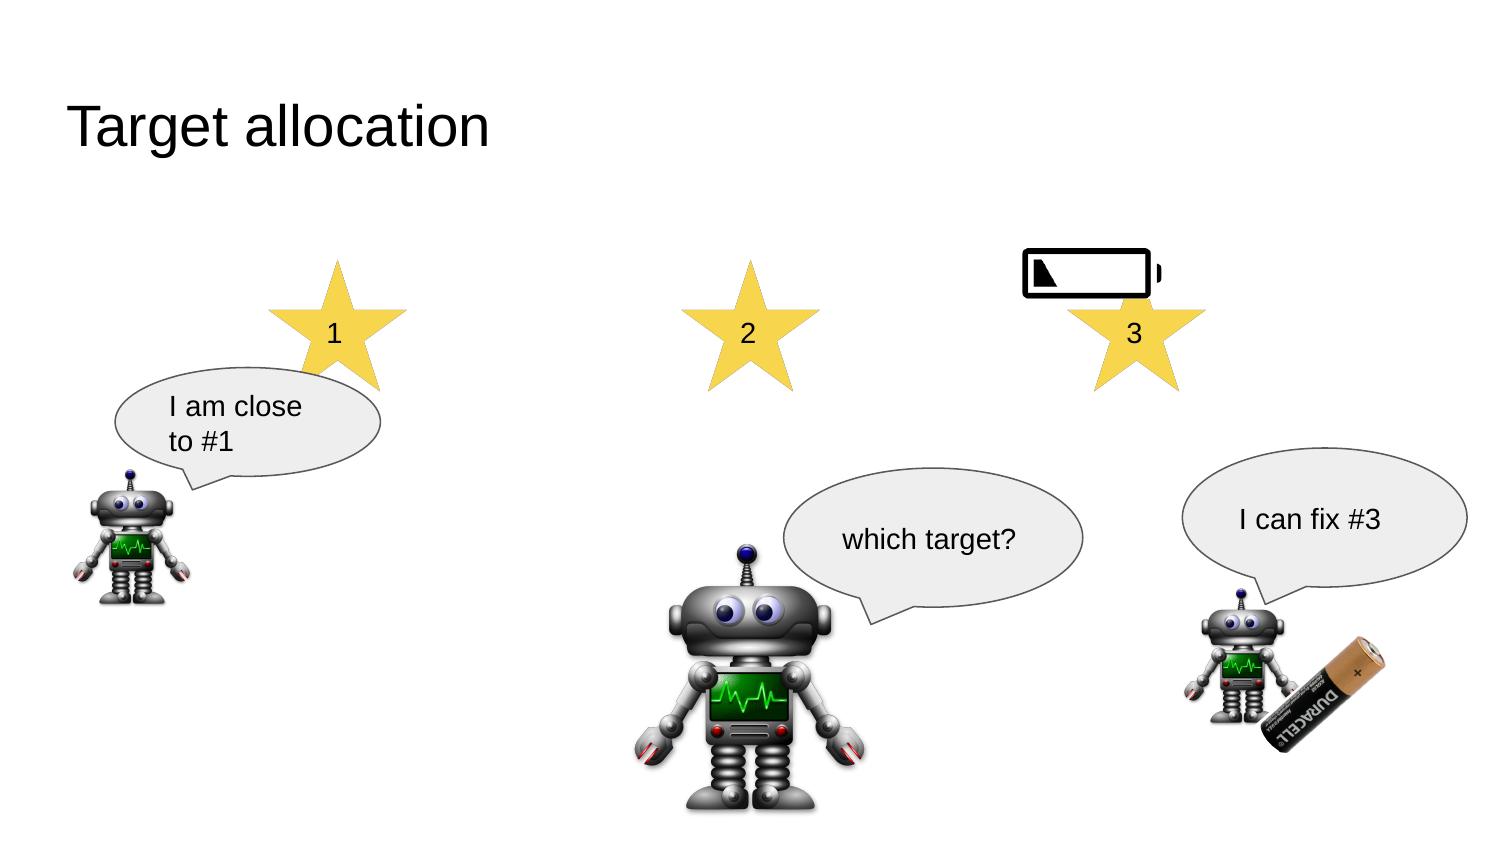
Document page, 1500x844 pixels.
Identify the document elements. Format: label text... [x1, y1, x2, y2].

text_box which target? [783, 468, 1083, 622]
text_box I can fix #3 [1182, 447, 1468, 588]
picture [629, 540, 871, 818]
text_box I am close to #1 [115, 367, 381, 489]
picture [266, 254, 407, 395]
title Target allocation [51, 72, 1449, 167]
picture [1182, 586, 1393, 769]
picture [680, 254, 820, 395]
picture [71, 467, 193, 608]
picture [1022, 245, 1207, 395]
